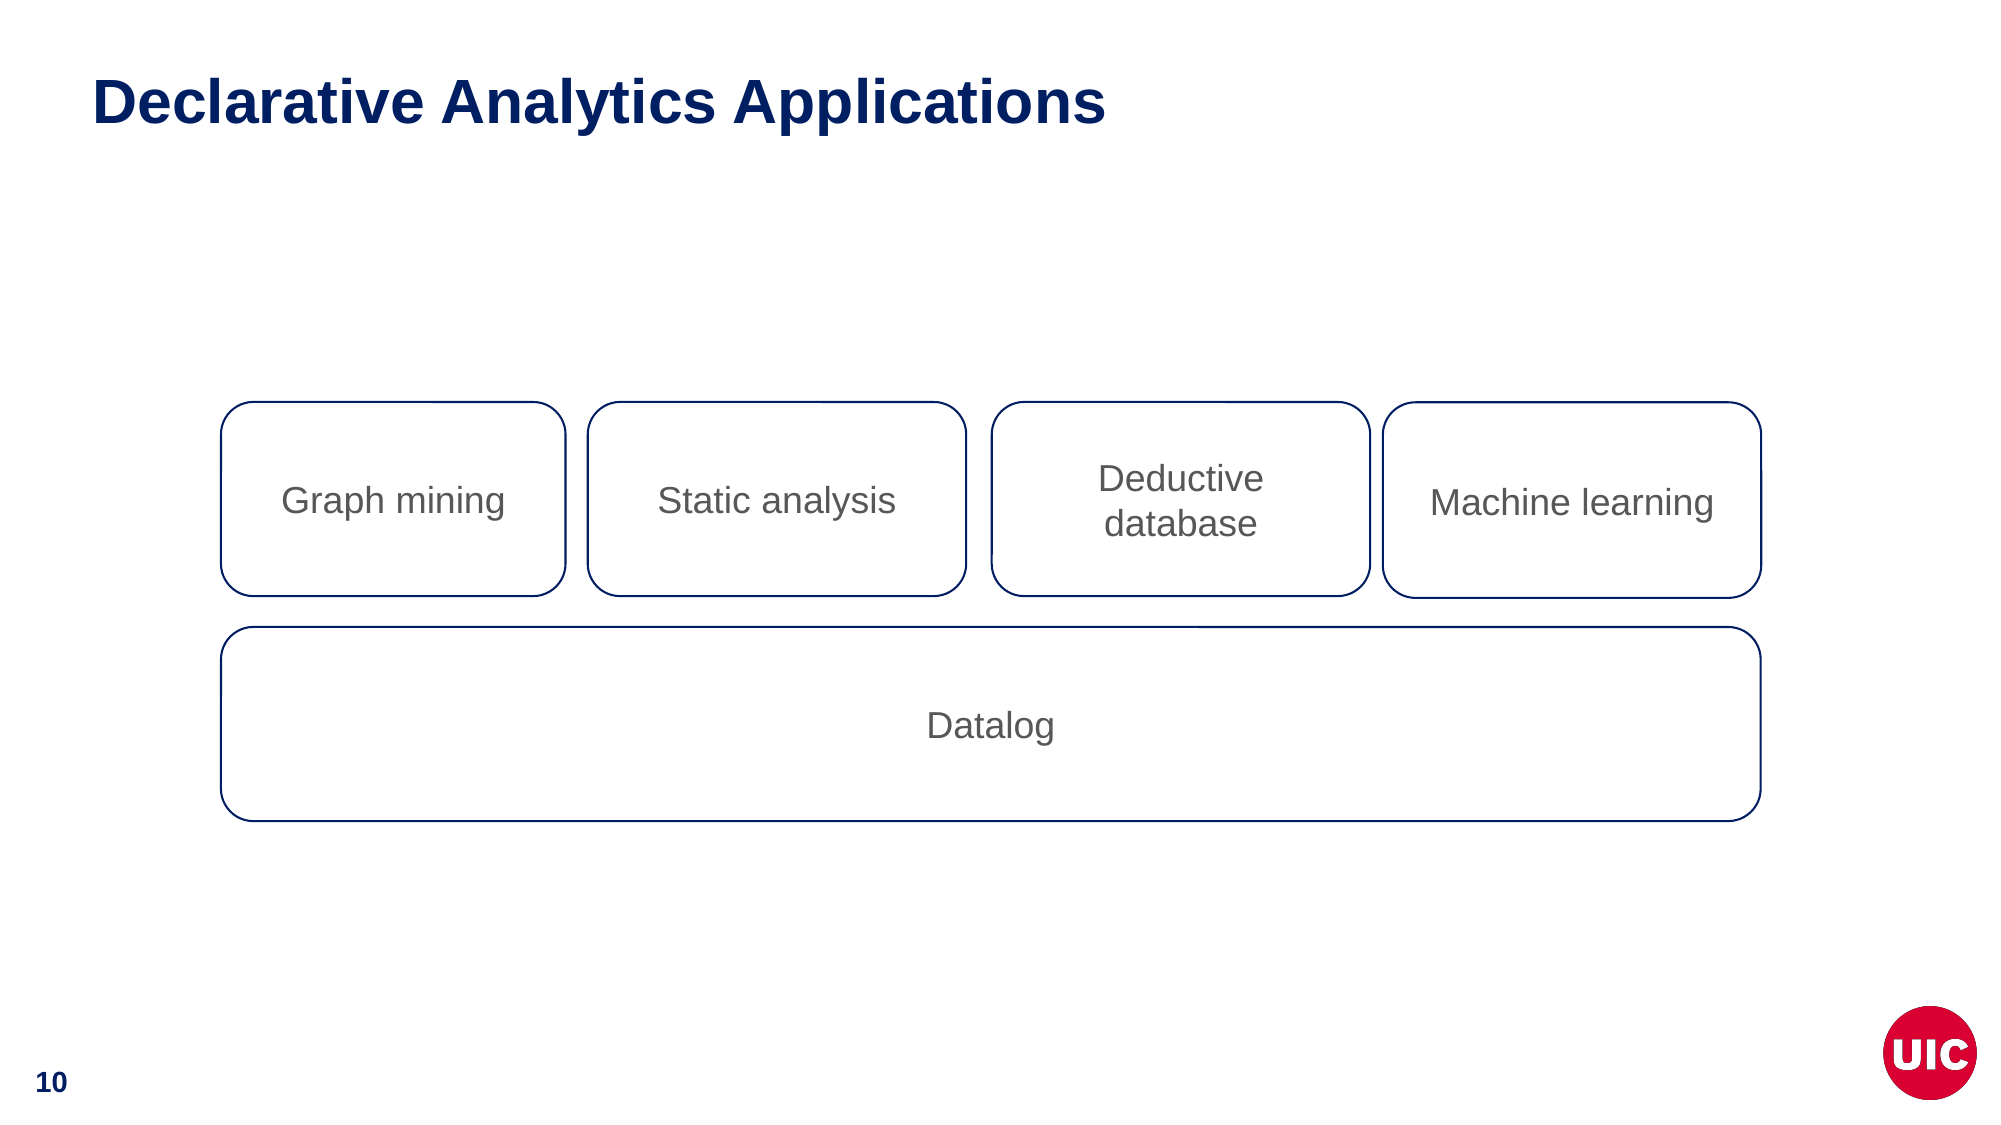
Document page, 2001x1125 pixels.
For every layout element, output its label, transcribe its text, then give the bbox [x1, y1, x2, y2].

text_box Graph mining [219, 400, 567, 598]
text_box Deductive database [990, 400, 1372, 598]
picture [1880, 1004, 1980, 1102]
text_box Datalog [219, 625, 1762, 823]
text_box Static analysis [586, 400, 968, 598]
text_box Machine learning [1381, 401, 1763, 599]
text_box Declarative Analytics Applications [92, 70, 1904, 204]
